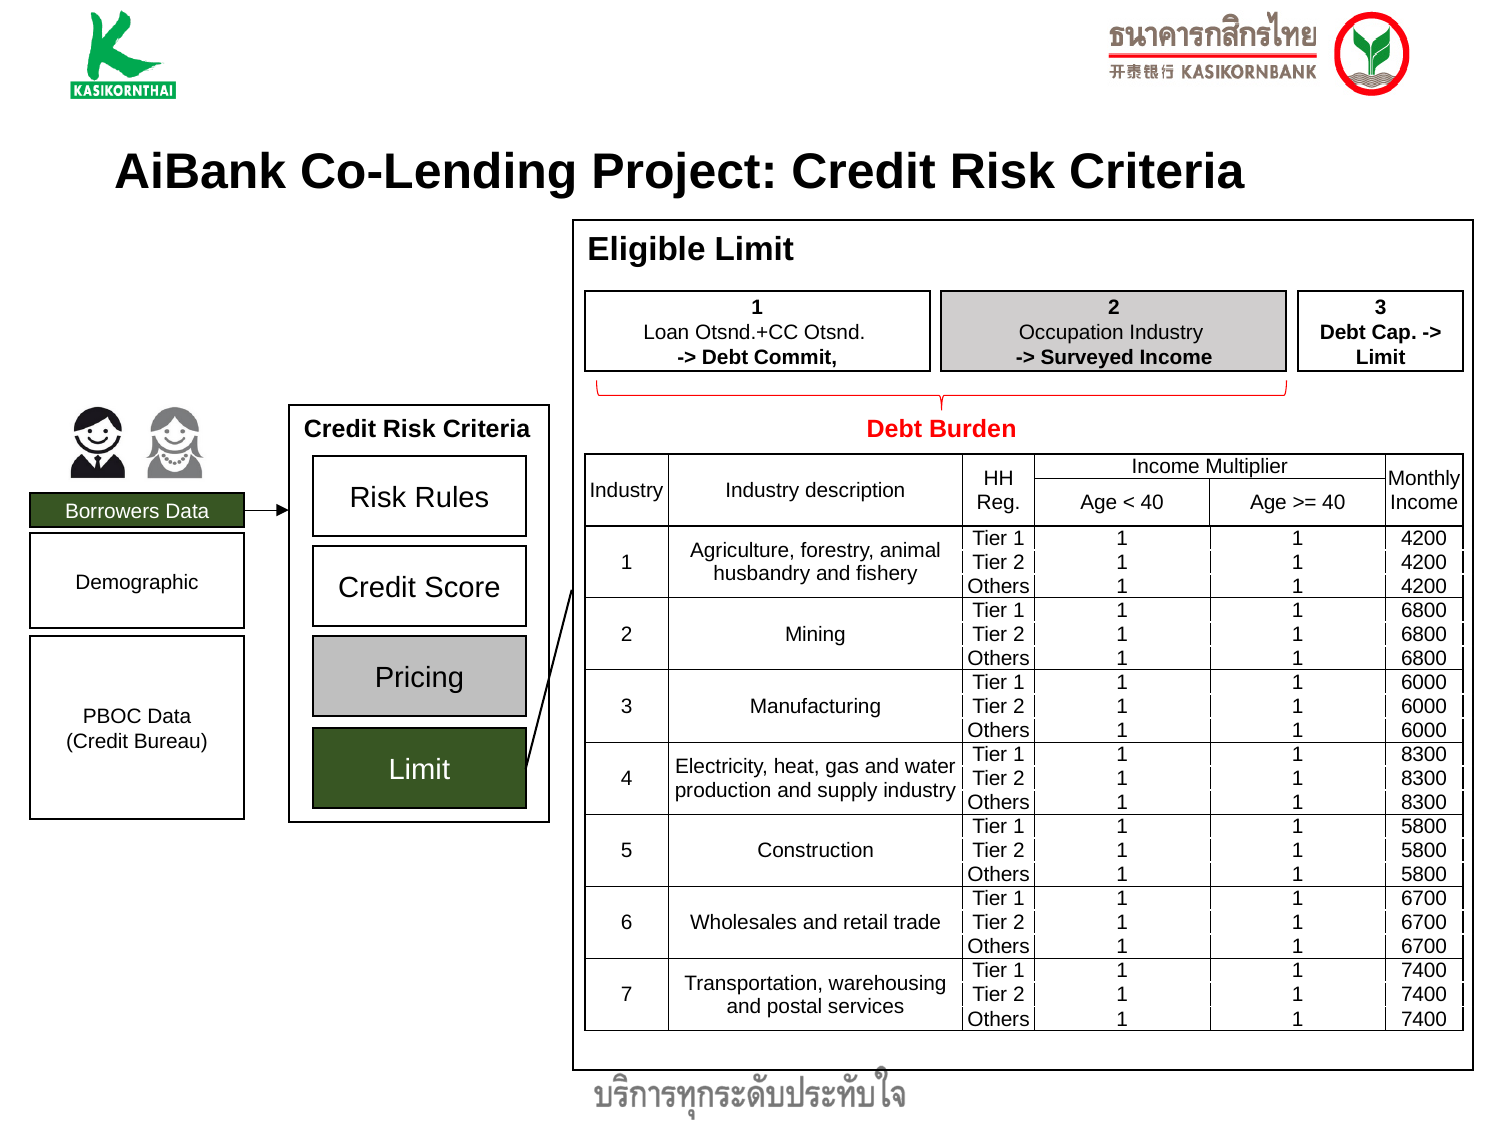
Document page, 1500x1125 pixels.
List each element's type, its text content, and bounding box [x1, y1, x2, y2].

table_cell 1 [1035, 839, 1210, 861]
table_cell 1 [1211, 959, 1385, 981]
table_cell 1 [1211, 743, 1385, 765]
table_cell 1 [1211, 575, 1385, 597]
table_cell 1 [1211, 647, 1385, 669]
table_cell 1 [1035, 743, 1210, 765]
table_cell Tier 2 [963, 767, 1034, 789]
text_box Eligible Limit [524, 219, 1474, 1071]
table_cell 1 [1035, 647, 1210, 669]
table_cell 6000 [1386, 719, 1462, 742]
table_cell 6 [586, 887, 668, 958]
text_box Limit [312, 727, 527, 809]
table_cell 1 [1211, 791, 1385, 814]
table_cell 2 [586, 598, 668, 669]
table_cell 5800 [1386, 815, 1462, 837]
table_cell Tier 1 [963, 743, 1034, 765]
table_cell Tier 2 [963, 551, 1034, 573]
table_cell Tier 1 [963, 527, 1034, 549]
table_cell 6800 [1386, 598, 1462, 621]
table_cell 7400 [1386, 1007, 1462, 1030]
table_cell 1 [1035, 983, 1210, 1006]
table_cell Mining [669, 598, 962, 669]
table_cell 5 [586, 815, 668, 886]
table_cell 1 [1211, 935, 1385, 958]
table_cell 4200 [1386, 527, 1462, 549]
table_cell 1 [1035, 719, 1210, 742]
table_cell 1 [1035, 623, 1210, 645]
text_box Demographic [29, 532, 245, 629]
table_cell Others [963, 791, 1034, 814]
picture [70, 10, 176, 99]
table_cell 1 [1035, 815, 1210, 837]
table_cell 4200 [1386, 575, 1462, 597]
table_cell 1 [1035, 959, 1210, 981]
table_cell 1 [1211, 983, 1385, 1006]
table_cell Agriculture, forestry, animal husbandry and fishery [669, 527, 962, 597]
picture [67, 401, 207, 483]
table_cell 6700 [1386, 911, 1462, 933]
table_cell 6800 [1386, 647, 1462, 669]
text_box Debt Burden [826, 404, 1057, 446]
table_cell 1 [1211, 719, 1385, 742]
table_cell 1 [1211, 911, 1385, 933]
table_cell Tier 2 [963, 623, 1034, 645]
table_cell 1 [1035, 575, 1210, 597]
table_cell 1 [1211, 863, 1385, 886]
table_cell Tier 2 [963, 839, 1034, 861]
table_header Industry description [669, 455, 962, 525]
table_cell Tier 1 [963, 887, 1034, 909]
table_cell Age < 40 [1035, 479, 1209, 525]
table_cell 4200 [1386, 551, 1462, 573]
table_cell 1 [1035, 767, 1210, 789]
table_cell 1 [1035, 598, 1210, 621]
text_box Risk Rules [312, 455, 527, 537]
text_box AiBank Co-Lending Project: Credit Risk Criteria [99, 137, 1447, 201]
table_cell 1 [1035, 527, 1210, 549]
table_cell 5800 [1386, 839, 1462, 861]
table_header Income Multiplier [1035, 455, 1385, 478]
table_cell Tier 2 [963, 695, 1034, 717]
table_cell Electricity, heat, gas and water production and supply industry [669, 743, 962, 814]
table_cell Others [963, 1007, 1034, 1030]
table_header HH Reg. [963, 455, 1034, 525]
table_cell 1 [1035, 887, 1210, 909]
table_cell 1 [1035, 791, 1210, 814]
picture [590, 1071, 910, 1120]
table_cell 3 [586, 670, 668, 742]
table_cell 6000 [1386, 695, 1462, 717]
table_cell 1 [1211, 887, 1385, 909]
table_cell 1 [1035, 911, 1210, 933]
table_cell 1 [1211, 527, 1385, 549]
table_cell 6000 [1386, 670, 1462, 693]
table_cell 1 [1035, 551, 1210, 573]
table_cell 6800 [1386, 623, 1462, 645]
table_cell Others [963, 719, 1034, 742]
text_box [596, 380, 1288, 404]
text_box PBOC Data (Credit Bureau) [29, 635, 245, 820]
table_cell 1 [586, 527, 668, 597]
table_cell 1 [1211, 1007, 1385, 1030]
table_cell Tier 2 [963, 911, 1034, 933]
text_box 3 Debt Cap. -> Limit [1297, 290, 1464, 372]
table_cell Others [963, 647, 1034, 669]
table_cell Wholesales and retail trade [669, 887, 962, 958]
table_cell Tier 1 [963, 598, 1034, 621]
table_cell 1 [1035, 935, 1210, 958]
table_cell 8300 [1386, 767, 1462, 789]
table_cell Construction [669, 815, 962, 886]
table_cell 1 [1211, 623, 1385, 645]
table_cell Tier 2 [963, 983, 1034, 1006]
table_cell Manufacturing [669, 670, 962, 742]
table_cell 1 [1211, 695, 1385, 717]
table_header Industry [586, 455, 668, 525]
table_cell 1 [1211, 767, 1385, 789]
table_cell Transportation, warehousing and postal services [669, 959, 962, 1030]
text_box Credit Risk Criteria [288, 404, 550, 823]
table_cell 1 [1211, 839, 1385, 861]
table_cell 5800 [1386, 863, 1462, 886]
table_cell 1 [1035, 670, 1210, 693]
table_cell Others [963, 935, 1034, 958]
table_cell 1 [1211, 670, 1385, 693]
table_cell Others [963, 575, 1034, 597]
table_cell Age >= 40 [1210, 479, 1385, 525]
table_cell 6700 [1386, 935, 1462, 958]
table_cell 7400 [1386, 959, 1462, 981]
text_box Credit Score [312, 545, 527, 627]
table_cell 6700 [1386, 887, 1462, 909]
table_cell Tier 1 [963, 815, 1034, 837]
text_box Pricing [312, 635, 527, 717]
table_cell Others [963, 863, 1034, 886]
table_cell 1 [1211, 815, 1385, 837]
table_cell 1 [1035, 1007, 1210, 1030]
table_cell 8300 [1386, 791, 1462, 814]
table_cell 1 [1211, 598, 1385, 621]
table_cell 1 [1035, 863, 1210, 886]
table_cell 7400 [1386, 983, 1462, 1006]
picture [1107, 10, 1410, 99]
table_cell Tier 1 [963, 959, 1034, 981]
table_cell 7 [586, 959, 668, 1030]
table_cell 1 [1211, 551, 1385, 573]
table_cell 1 [1035, 695, 1210, 717]
table_cell Tier 1 [963, 670, 1034, 693]
text_box Borrowers Data [29, 492, 245, 528]
table_cell 8300 [1386, 743, 1462, 765]
table_header Monthly Income [1386, 455, 1462, 525]
table_cell 4 [586, 743, 668, 814]
